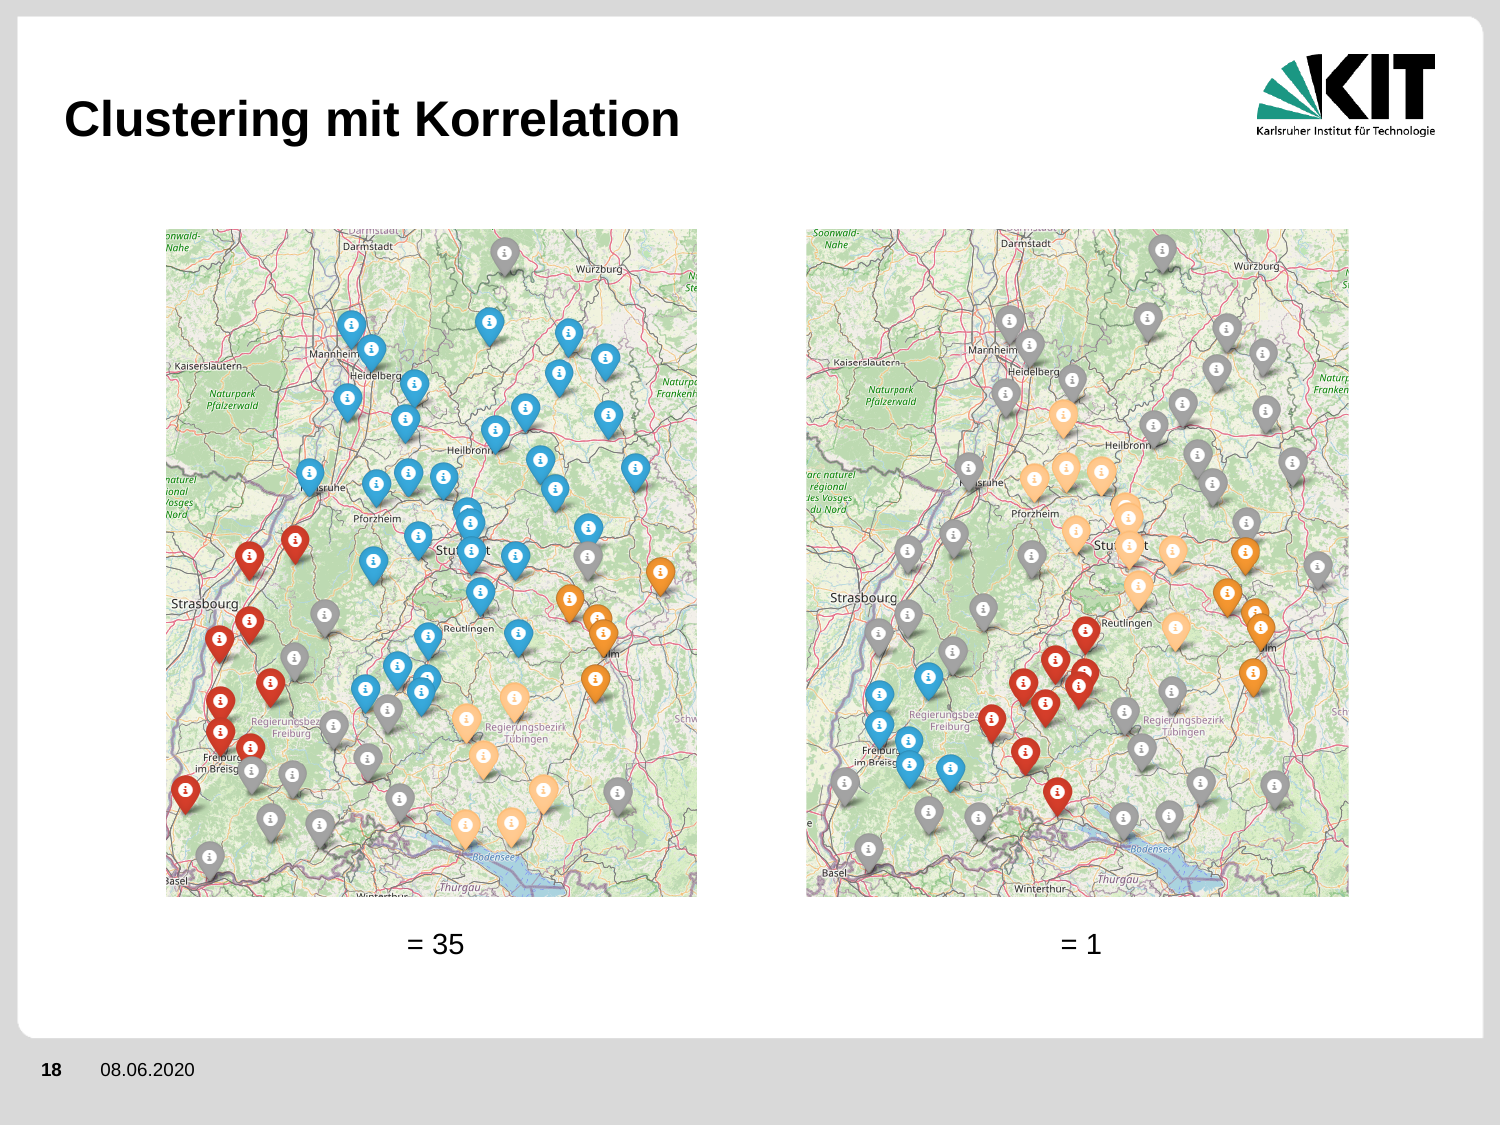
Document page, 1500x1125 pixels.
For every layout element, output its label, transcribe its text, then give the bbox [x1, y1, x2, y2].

title Clustering mit Korrelation [64, 54, 1198, 147]
picture [0, 0, 1500, 1125]
